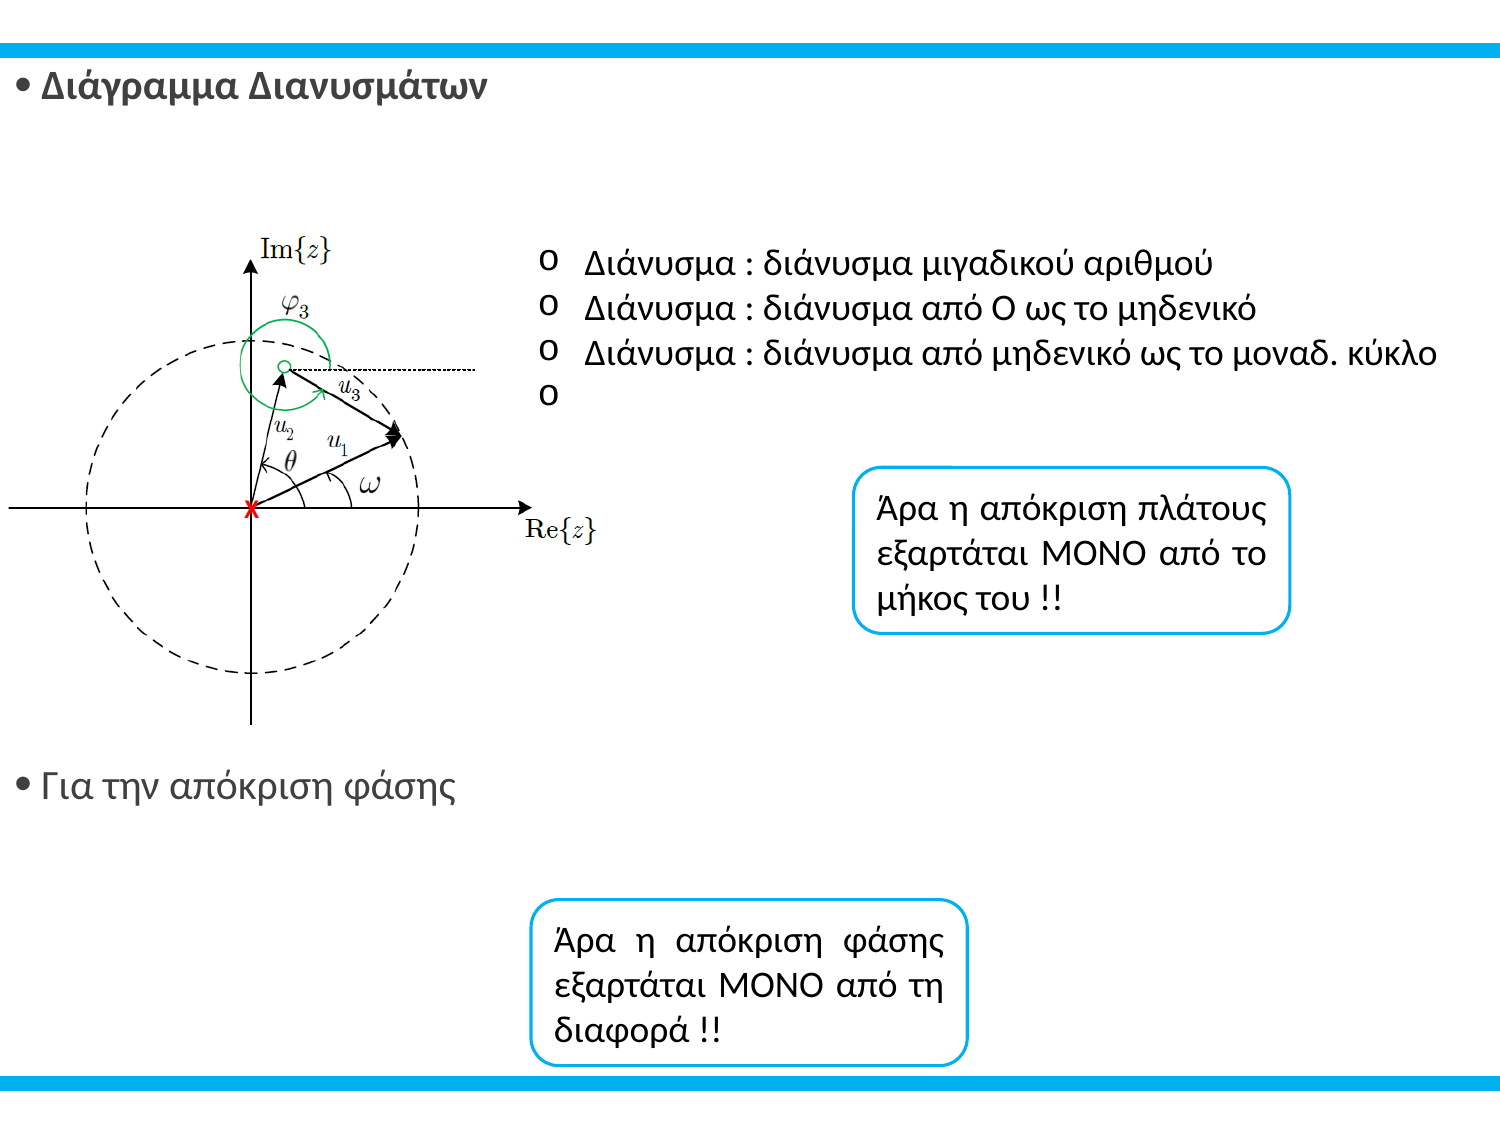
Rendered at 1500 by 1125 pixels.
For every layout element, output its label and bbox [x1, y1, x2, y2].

text_box [0, 43, 1500, 58]
picture [8, 233, 603, 726]
text_box [0, 1076, 1500, 1091]
